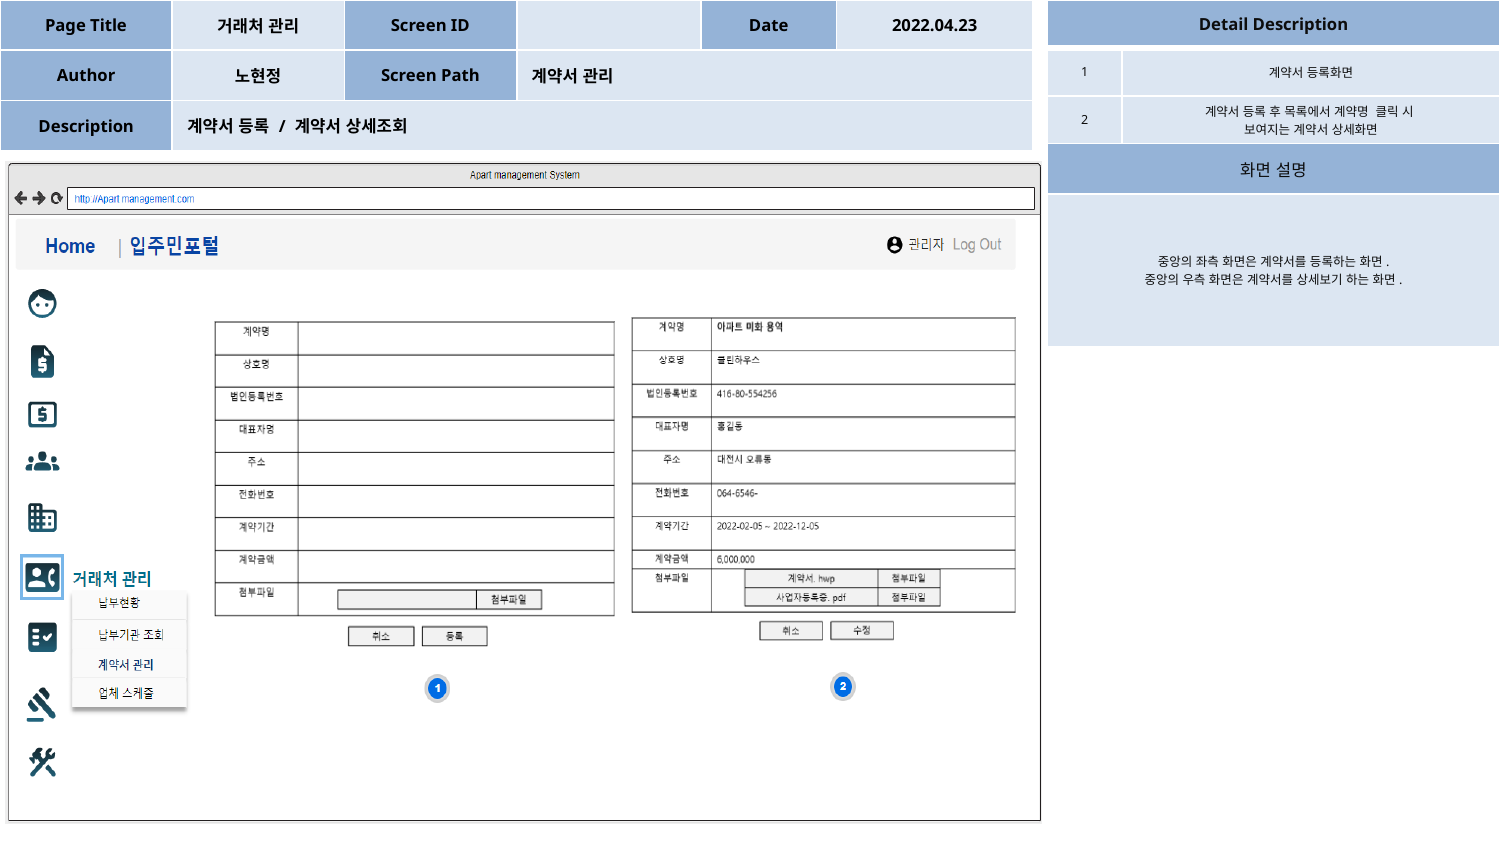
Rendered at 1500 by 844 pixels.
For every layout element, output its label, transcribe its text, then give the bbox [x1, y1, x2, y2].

table_header [518, 1, 700, 49]
table_cell 노현정 [173, 51, 344, 100]
table_cell 계약서 관리 [518, 51, 1032, 100]
table_cell 화면 설명 [1048, 144, 1499, 193]
table_header 거래처 관리 [173, 1, 344, 49]
table_cell 2 [1048, 97, 1121, 143]
table_header Page Title [1, 1, 171, 49]
table_header Detail Description [1048, 1, 1499, 45]
table_header Date [702, 1, 836, 49]
table_cell 계약서 등록 후 목록에서 계약명 클릭 시 보여지는 계약서 상세화면 [1123, 97, 1499, 143]
table_header 2022.04.23 [837, 1, 1032, 49]
table_cell Description [1, 101, 171, 150]
table_cell Screen Path [345, 51, 516, 100]
table_cell 중앙의 좌측 화면은 계약서를 등록하는 화면. 중앙의 우측 화면은 계약서를 상세보기 하는 화면. [1048, 195, 1499, 346]
table_cell 계약서 등록화면 [1123, 51, 1499, 95]
picture [5, 161, 1043, 824]
table_cell 1 [1048, 51, 1121, 95]
table_cell Author [1, 51, 171, 100]
table_header Screen ID [345, 1, 516, 49]
table_cell 계약서 등록 / 계약서 상세조회 [173, 101, 1032, 150]
